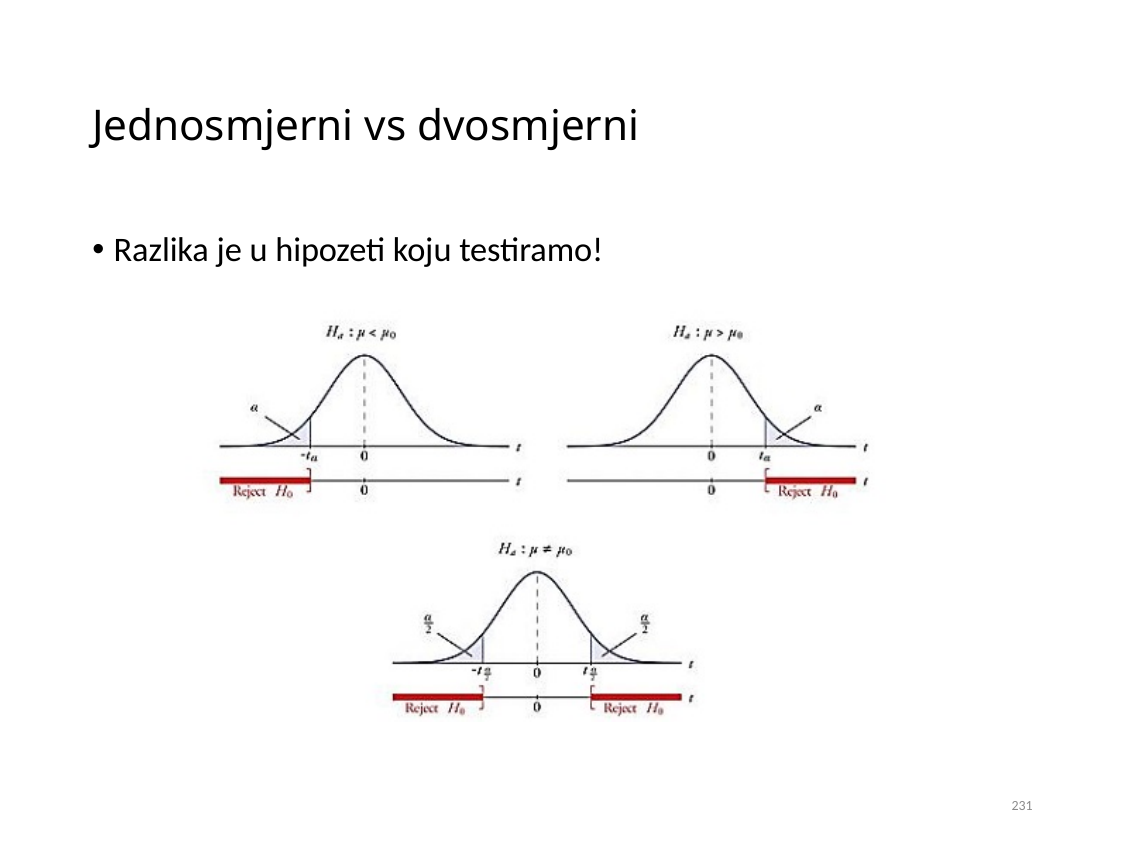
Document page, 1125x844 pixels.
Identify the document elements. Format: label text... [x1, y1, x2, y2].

picture [118, 299, 922, 722]
list Razlika je u hipozeti koju testiramo! [77, 224, 1048, 760]
title Jednosmjerni vs dvosmjerni [77, 44, 1048, 208]
slide_number 231 [794, 782, 1048, 827]
